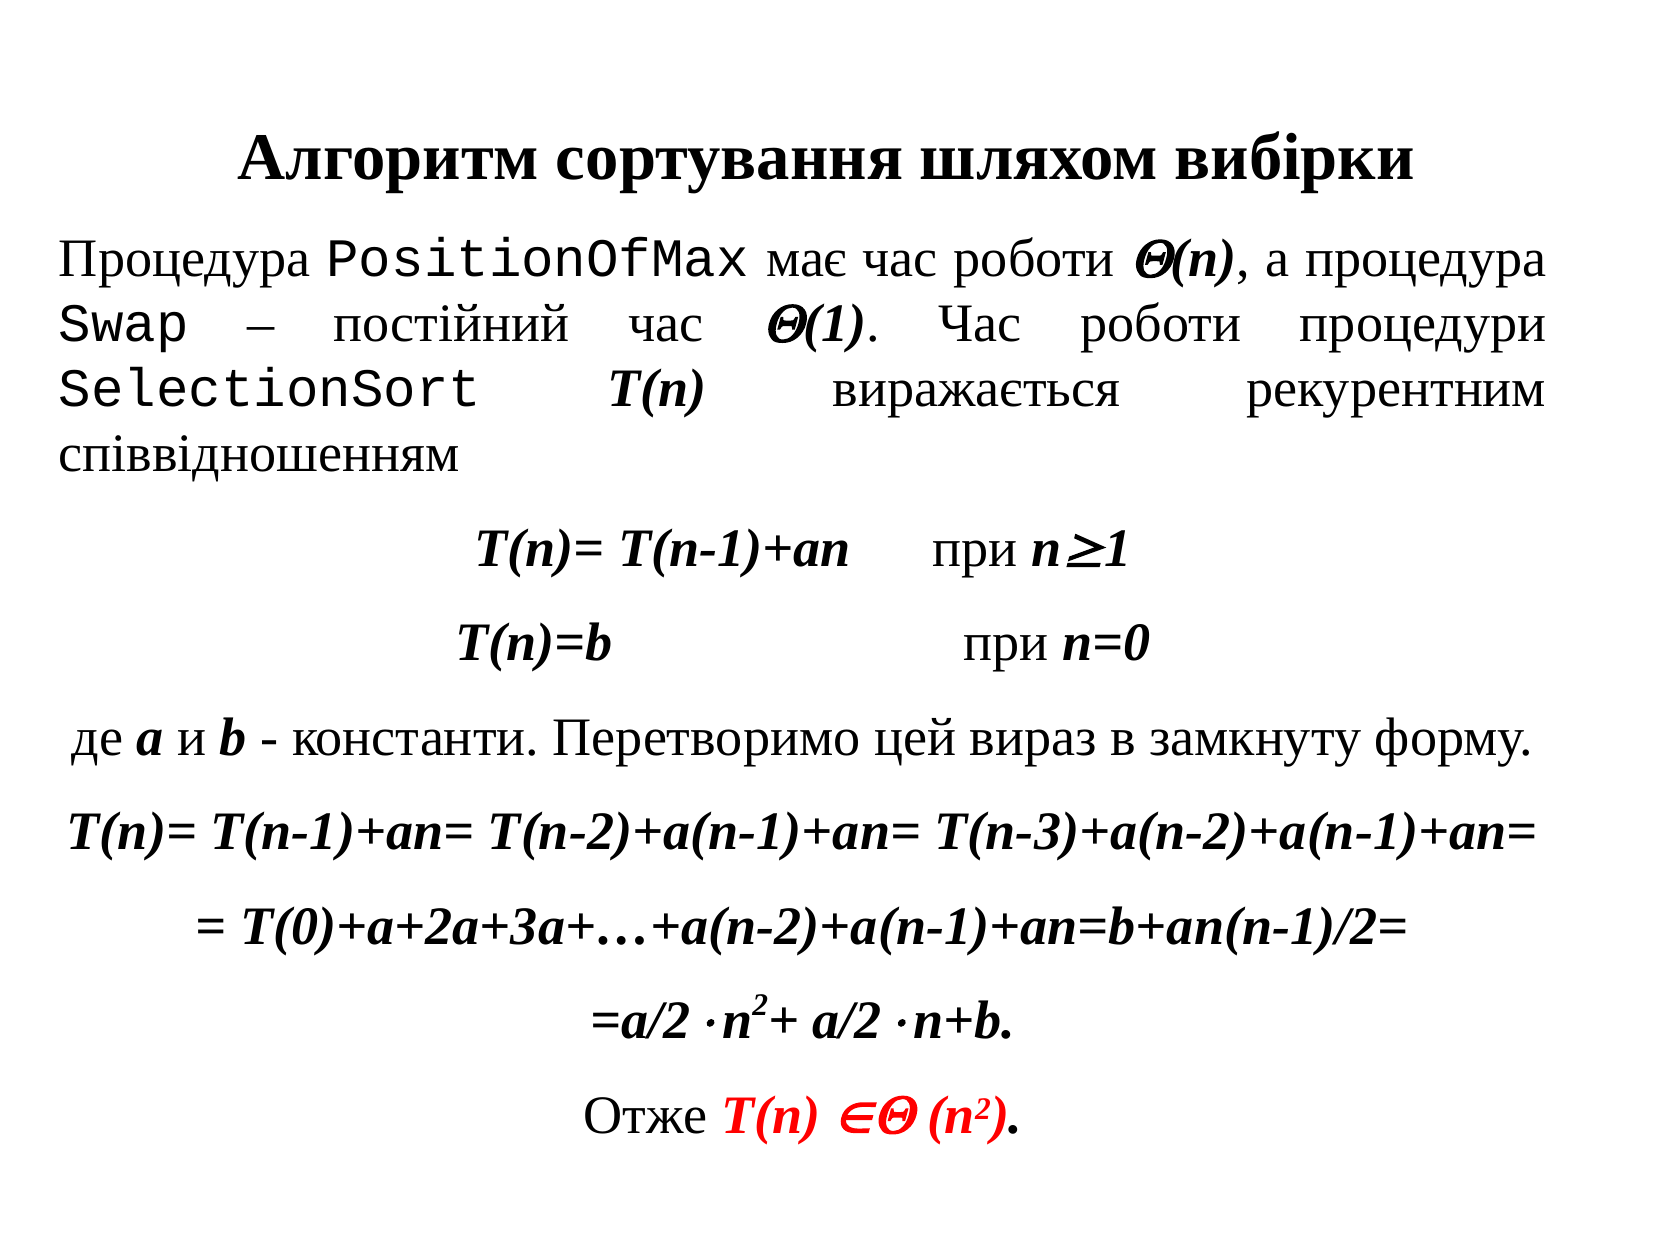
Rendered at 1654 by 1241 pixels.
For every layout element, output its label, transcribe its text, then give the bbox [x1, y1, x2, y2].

title Алгоритм сортування шляхом вибірки [82, 49, 1571, 257]
subtitle Процедура PositionOfMax має час роботи (n), а процедура Swap – постійний час (1). Час роботи процедури SelectionSort T(n) виражається рекурентним співвідношенням T(n)= T(n-1)+an при n1 T(n)=b при n=0 де a и b - константи. Перетворимо цей вираз в замкнуту форму. T(n)= T(n-1)+an= T(n-2)+a(n-1)+an= T(n-3)+a(n-2)+a(n-1)+an= = T(0)+a+2a+3a+…+a(n-2)+a(n-1)+an=b+an(n-1)/2= =a/2n2+ a/2n+b. Отже T(n)  (n2). [59, 222, 1548, 1144]
